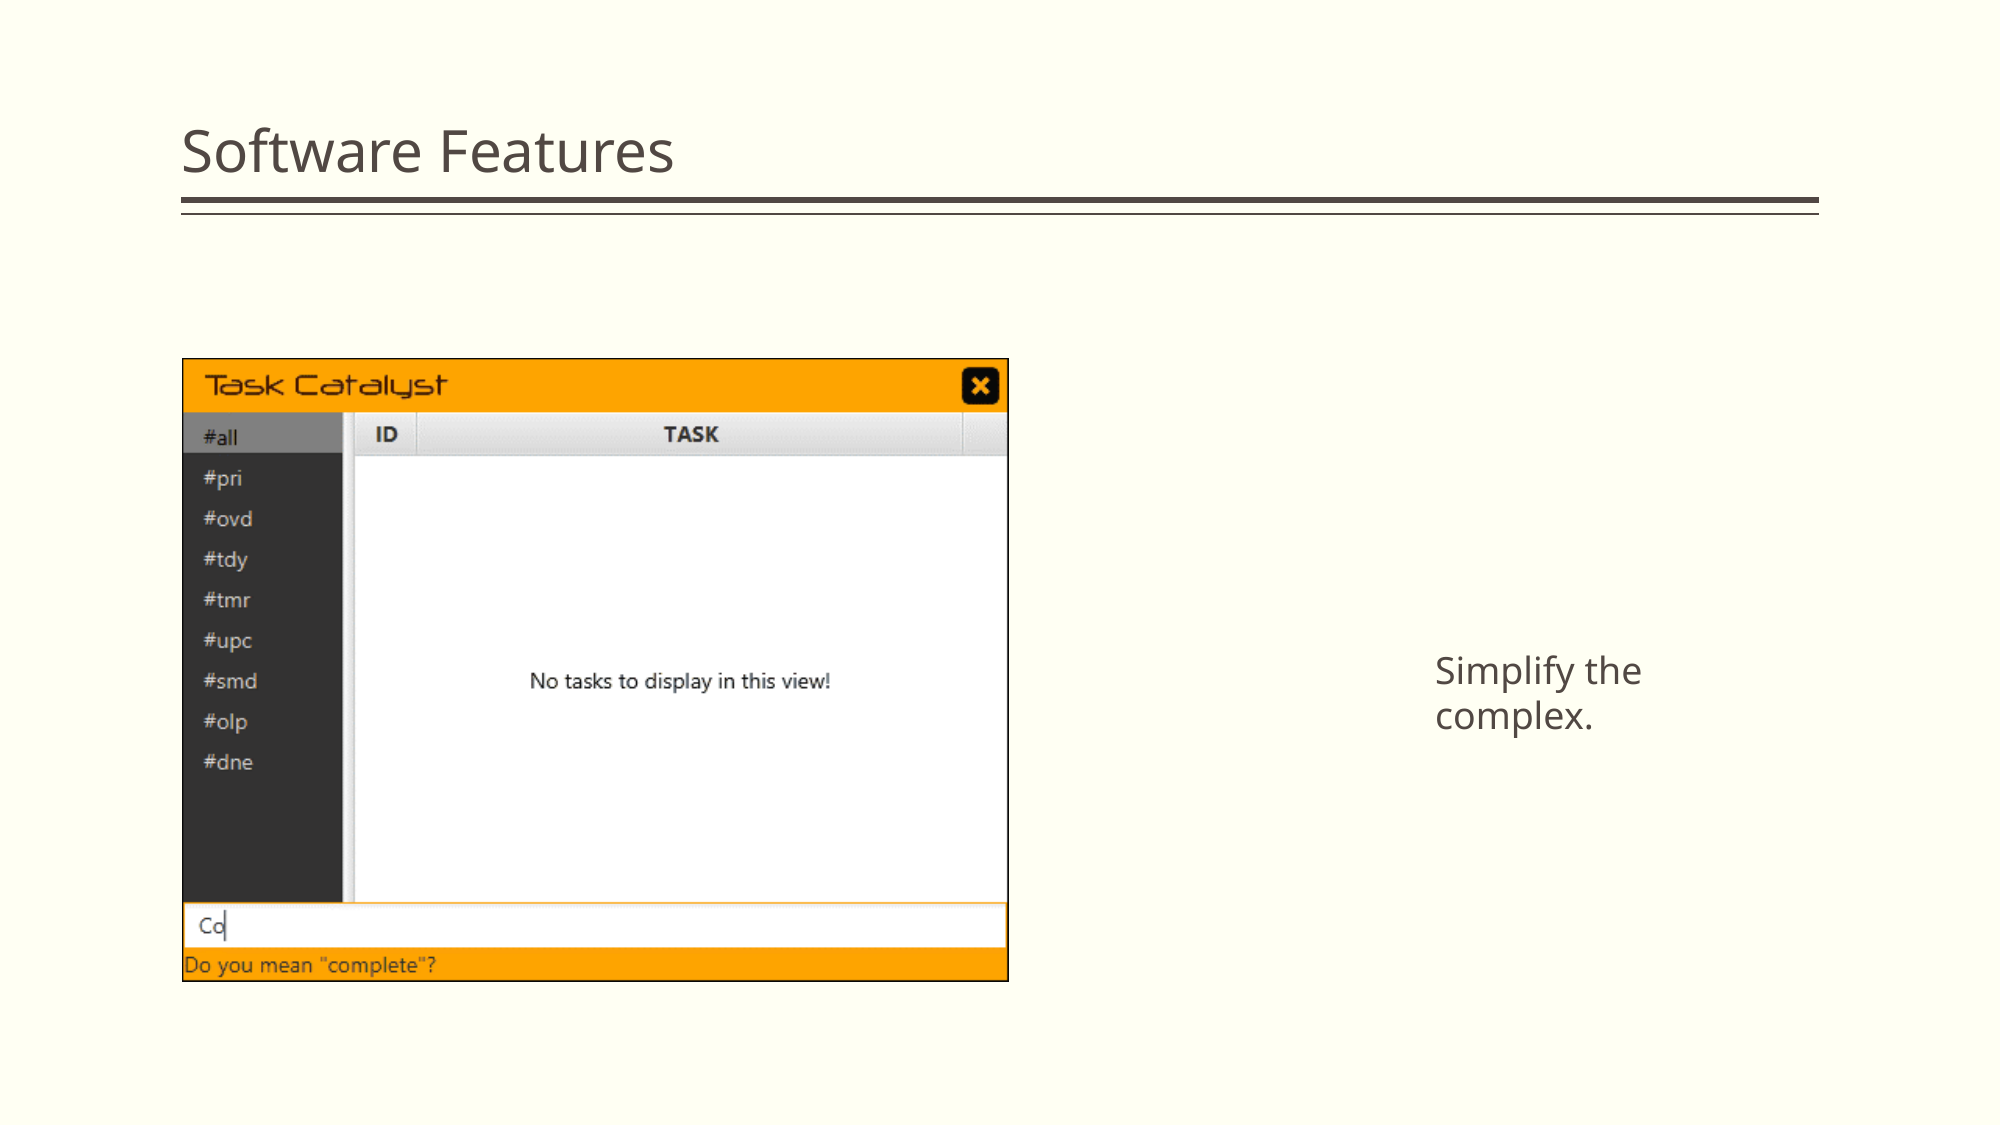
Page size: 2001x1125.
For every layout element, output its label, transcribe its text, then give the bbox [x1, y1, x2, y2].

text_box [181, 357, 1010, 983]
text_box Simplify the complex. [1420, 639, 1819, 745]
title Software Features [181, 12, 1819, 193]
